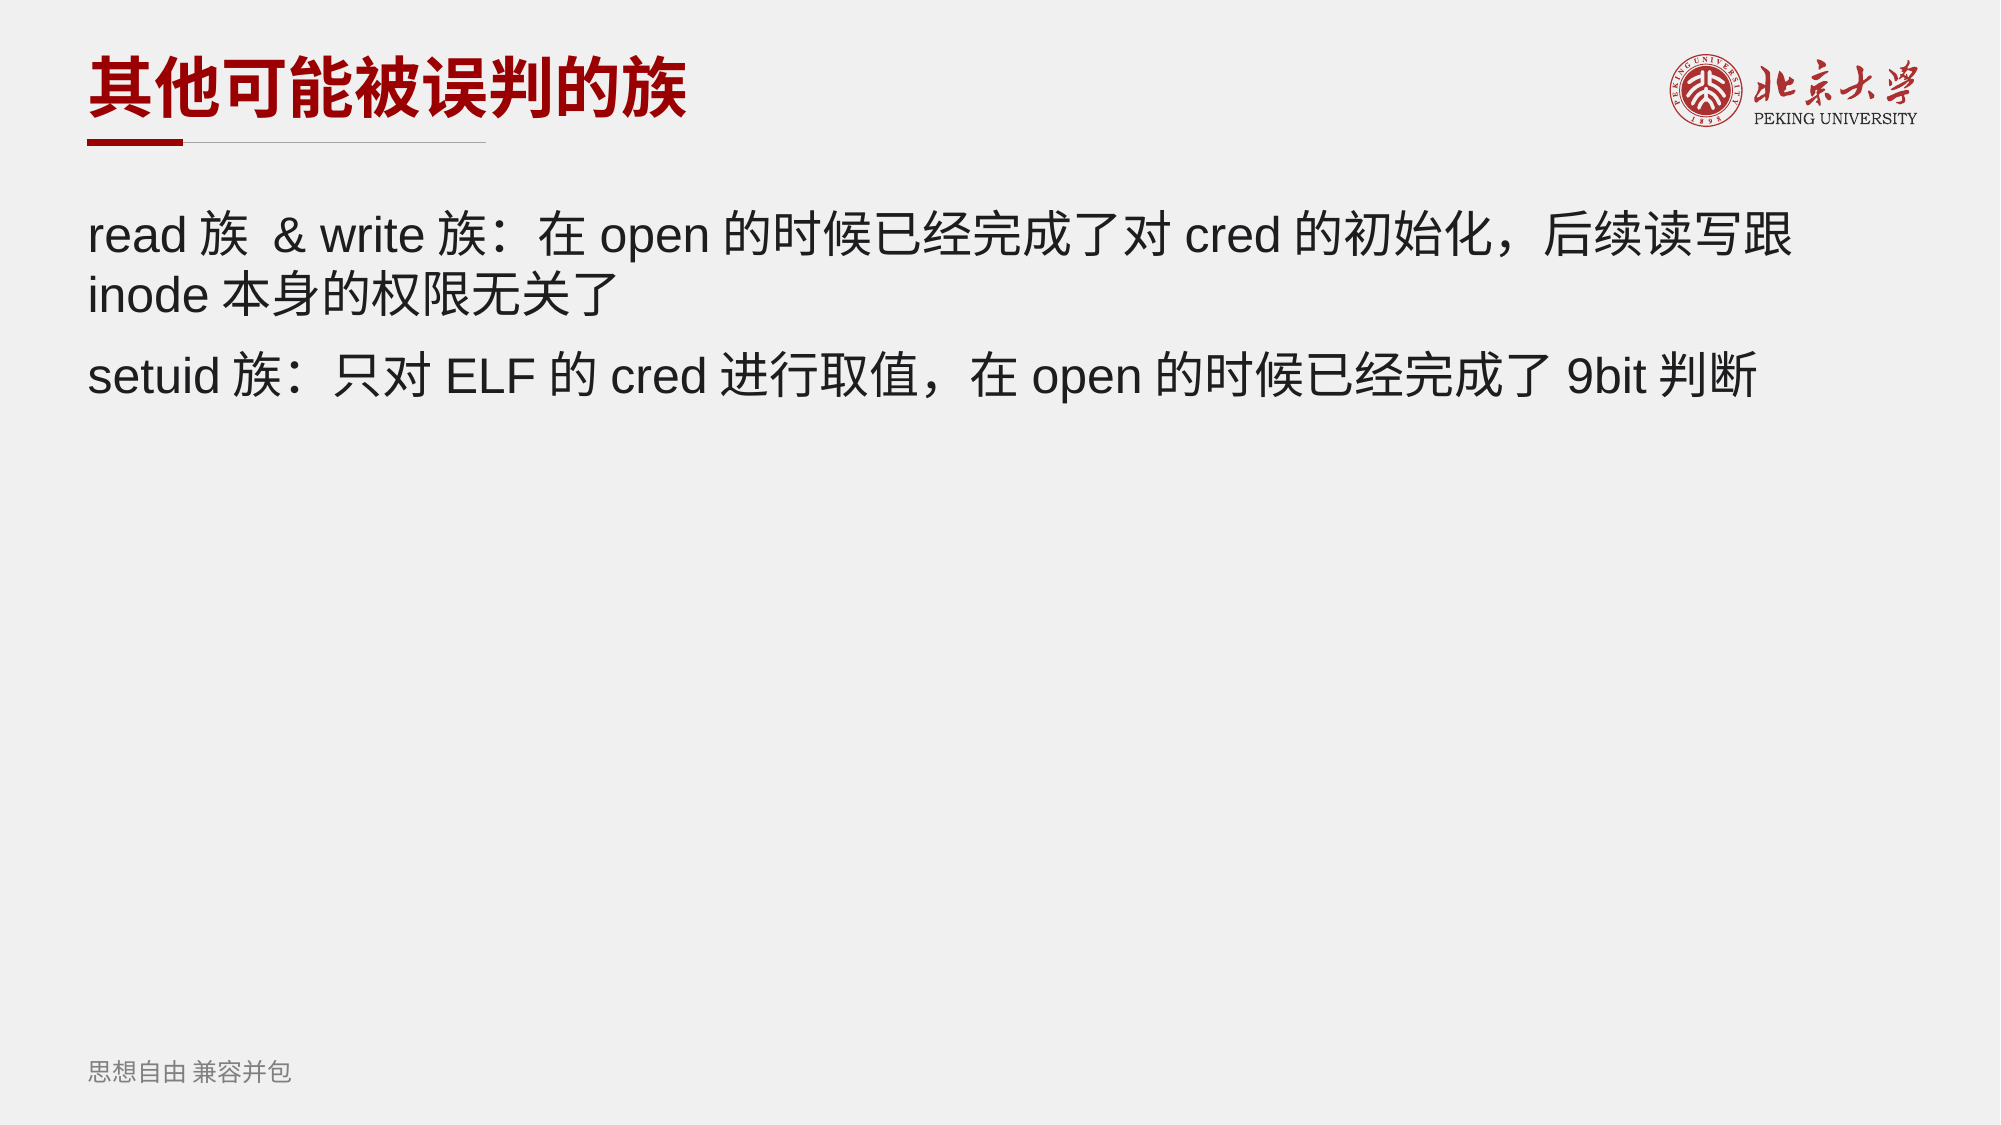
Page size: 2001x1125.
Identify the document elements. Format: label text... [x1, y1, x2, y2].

title 其他可能被误判的族 [72, 39, 1559, 142]
list read族 & write族：在open的时候已经完成了对cred的初始化，后续读写跟inode本身的权限无关了 setuid族：只对ELF的cred进行取值，在open的时候已经完成了9bit判断 [72, 195, 1940, 1004]
